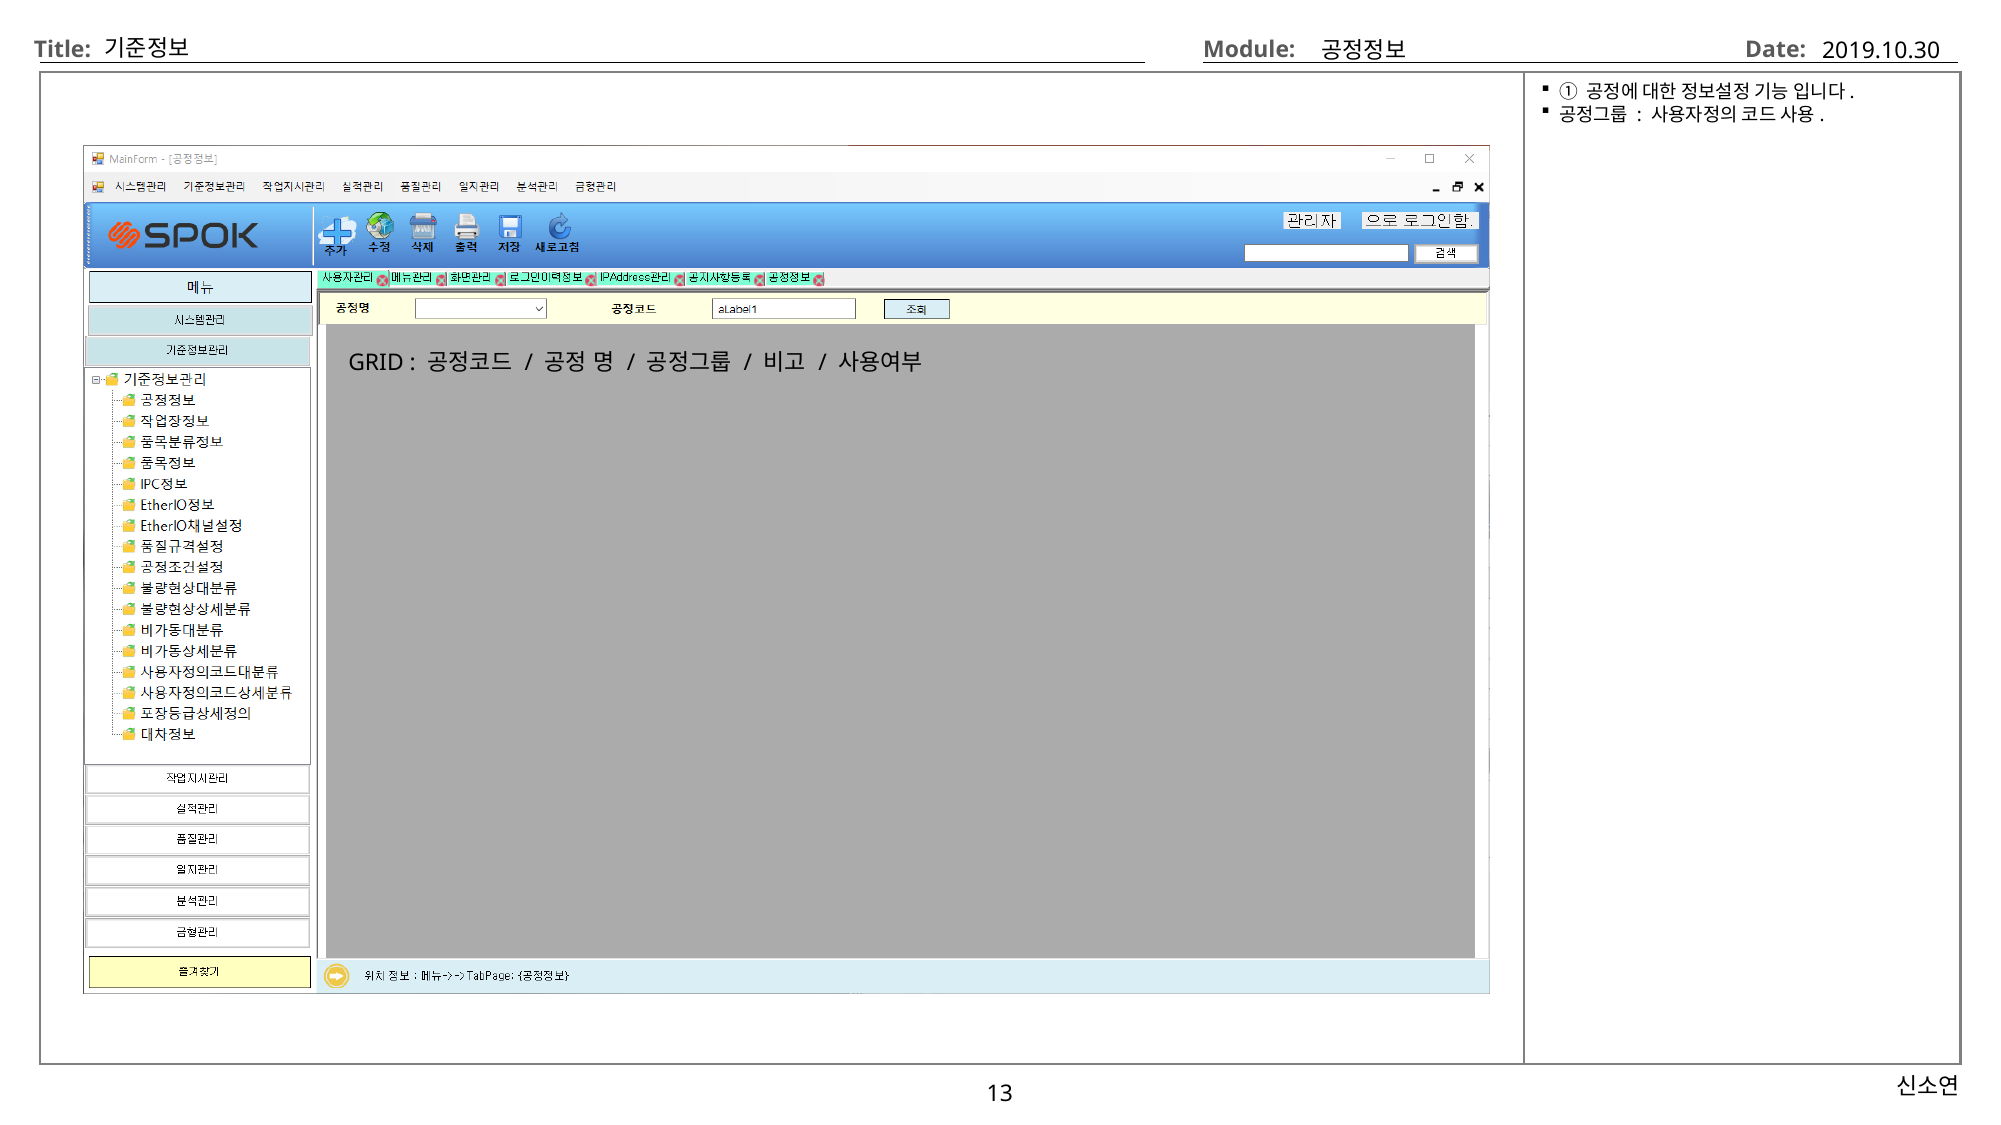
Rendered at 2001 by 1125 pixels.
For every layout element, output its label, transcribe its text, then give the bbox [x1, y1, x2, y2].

title 기준정보 [104, 29, 1123, 66]
list 공정정보 [1321, 31, 1651, 67]
list 신소연 [1526, 1067, 1960, 1103]
text_box ① 공정에 대한 정보설정 기능 입니다. 공정그룹 : 사용자정의 코드 사용. [1526, 72, 1960, 166]
list 2019.10.30 [1822, 31, 1990, 67]
picture [83, 145, 1490, 994]
